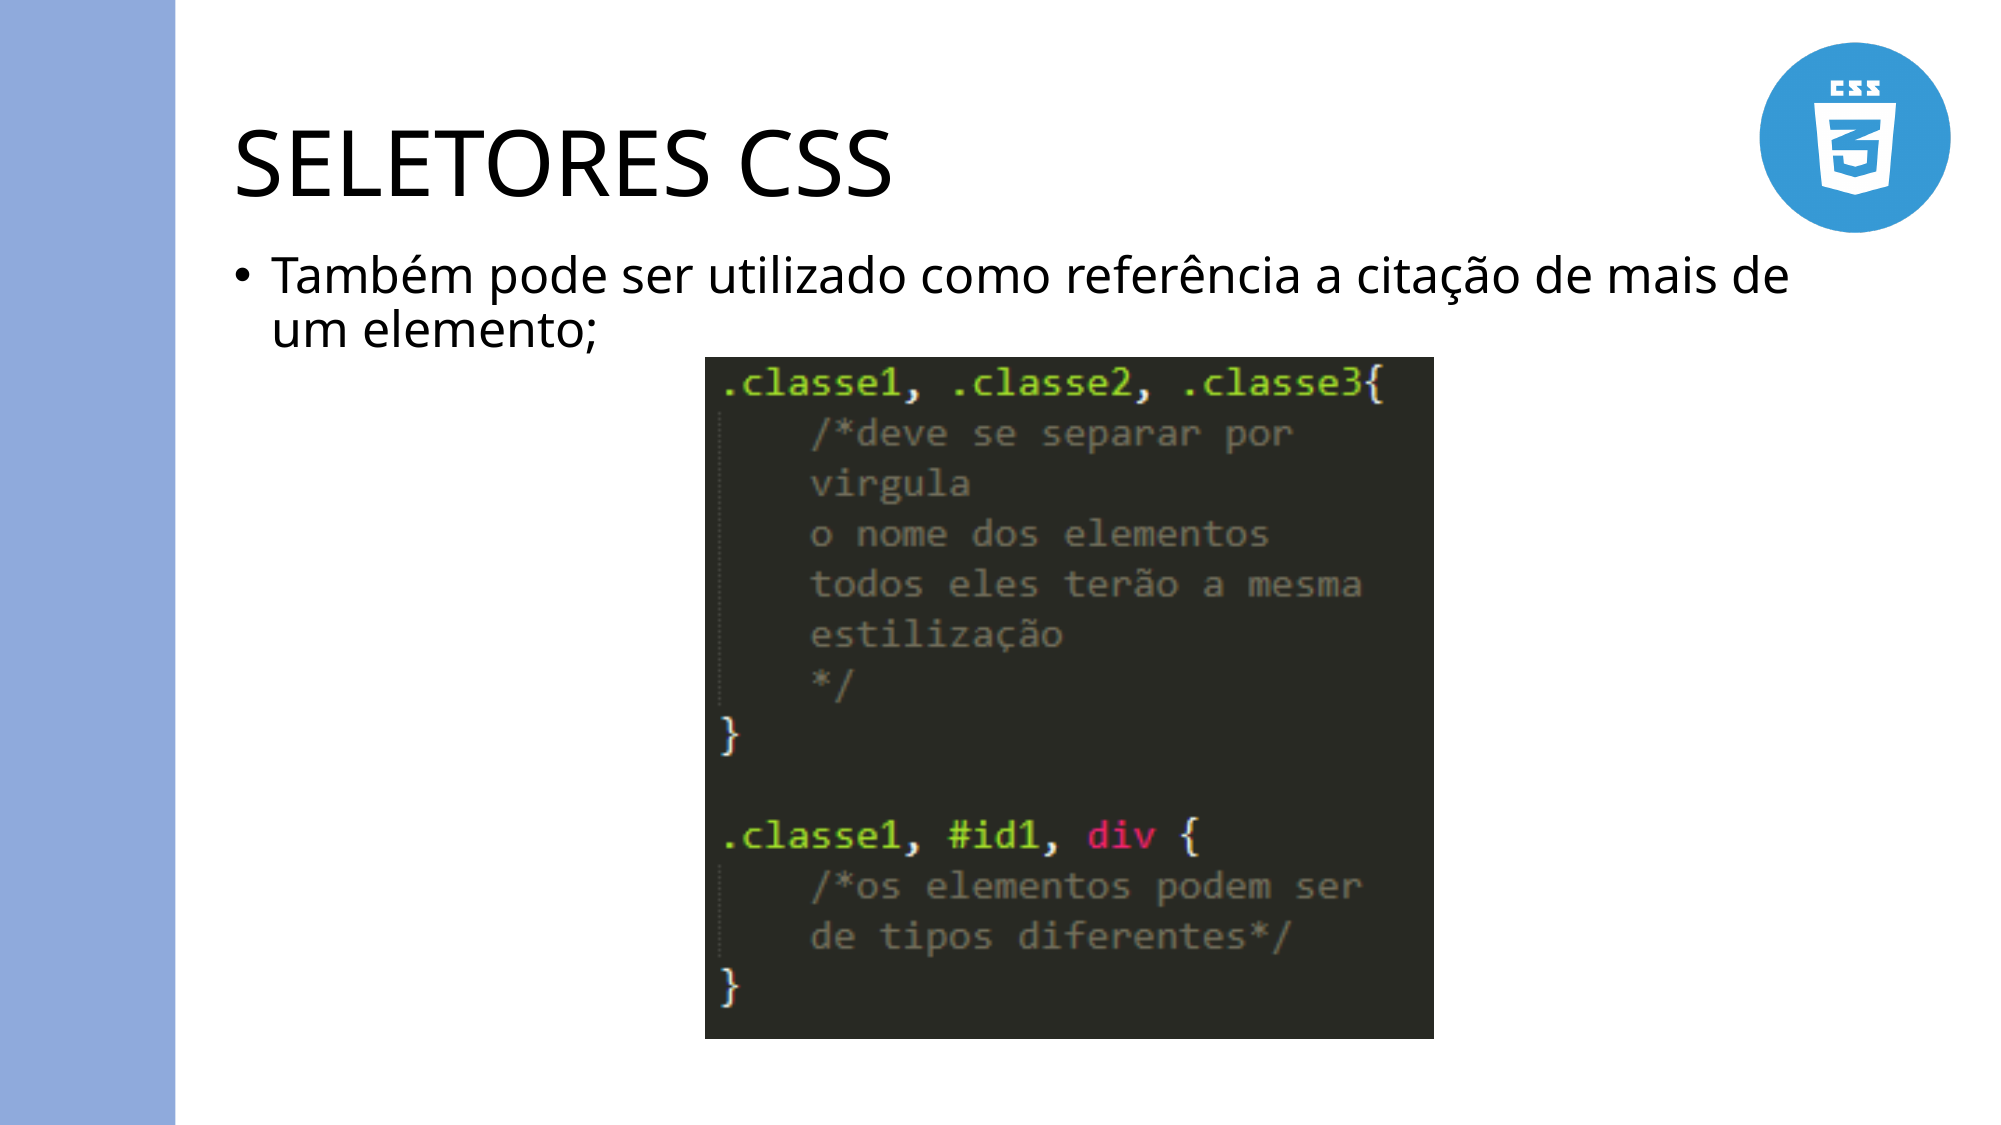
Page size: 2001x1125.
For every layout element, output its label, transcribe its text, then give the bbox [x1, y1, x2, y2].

picture [704, 357, 1434, 1039]
text_box SELETORES CSS [219, 61, 1863, 272]
picture [1749, 32, 1961, 243]
text_box [0, 0, 176, 1125]
list Também pode ser utilizado como referência a citação de mais de um elemento; [219, 272, 1863, 1014]
